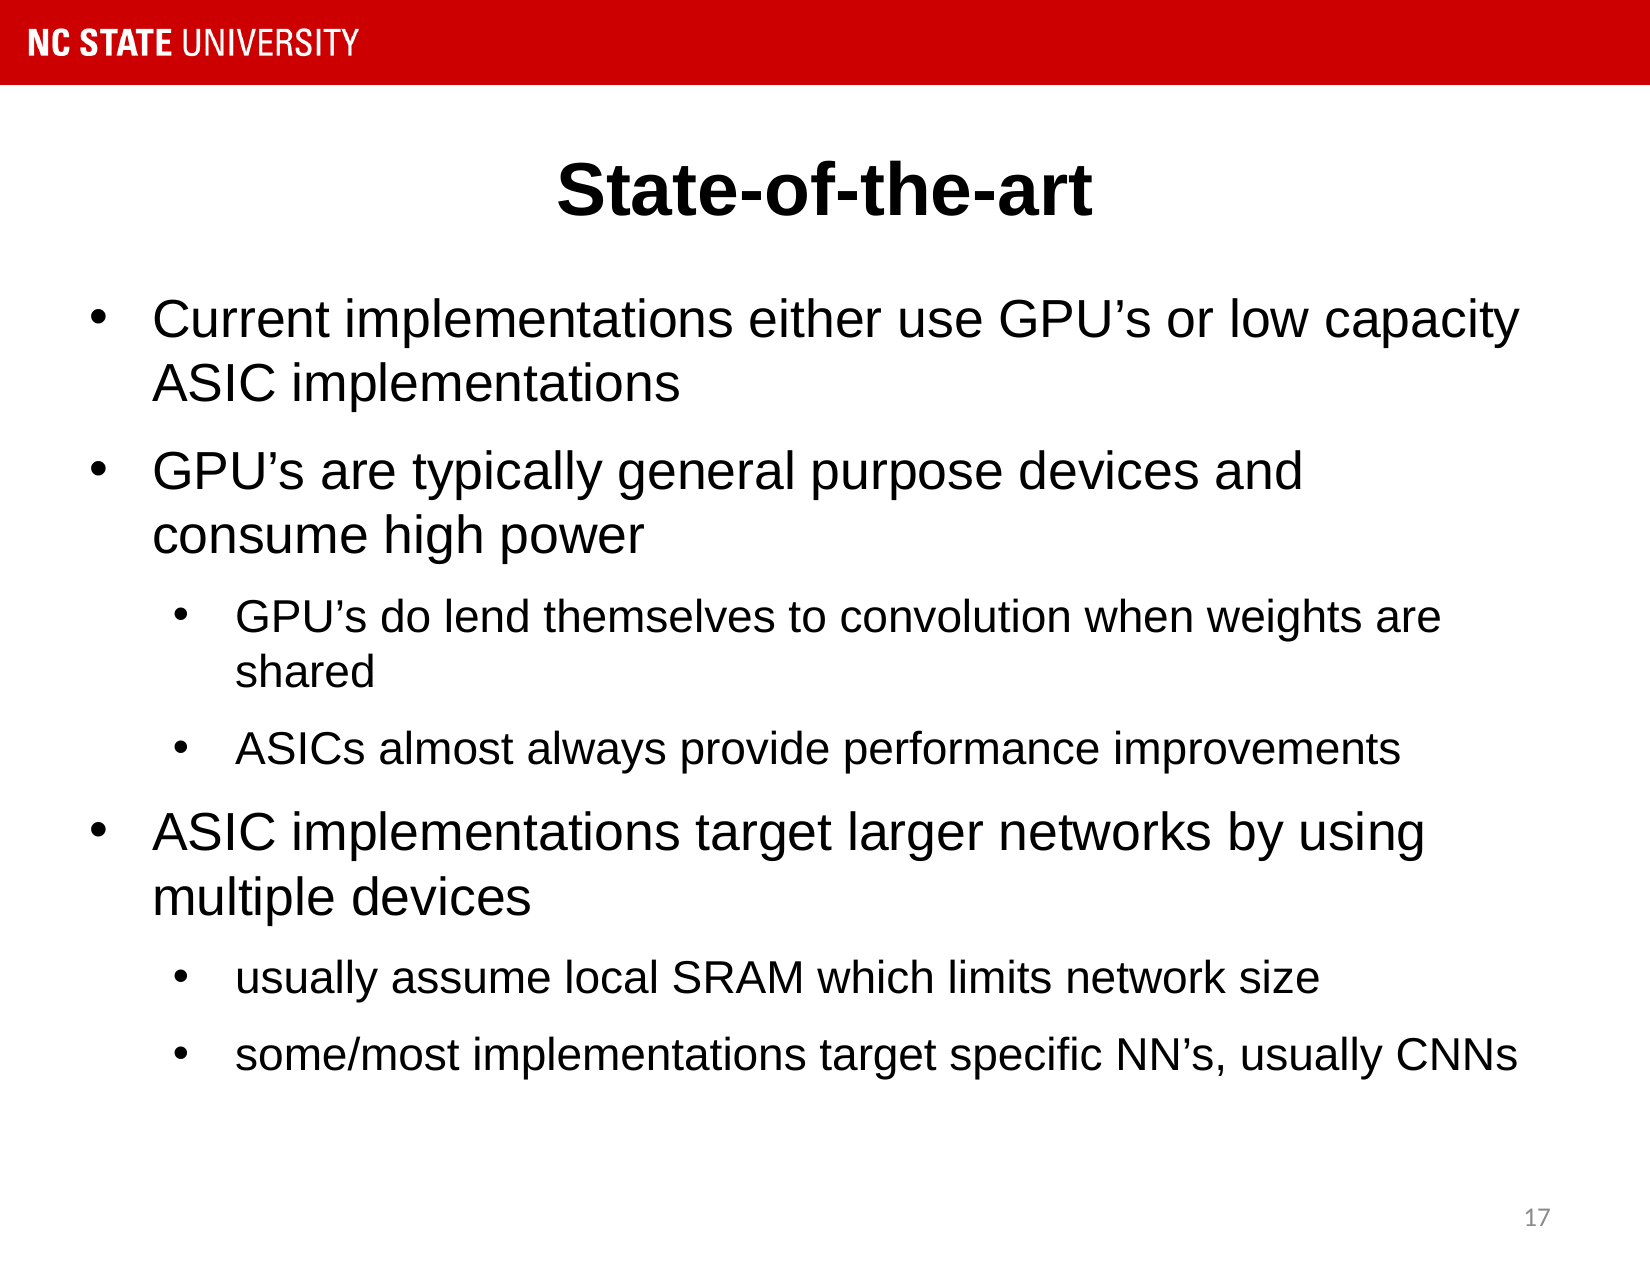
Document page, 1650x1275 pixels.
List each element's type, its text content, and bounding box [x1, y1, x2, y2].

title State-of-the-art [123, 101, 1527, 269]
picture [0, 0, 1650, 85]
subtitle Current implementations either use GPU’s or low capacity ASIC implementations GPU’s are typically general purpose devices and consume high power GPU’s do lend themselves to convolution when weights are shared ASICs almost always provide performance improvements ASIC implementations target larger networks by using multiple devices usually assume local SRAM which limits network size some/most implementations target specific NN’s, usually CNNs [73, 275, 1545, 1116]
slide_number 17 [1182, 1181, 1568, 1250]
